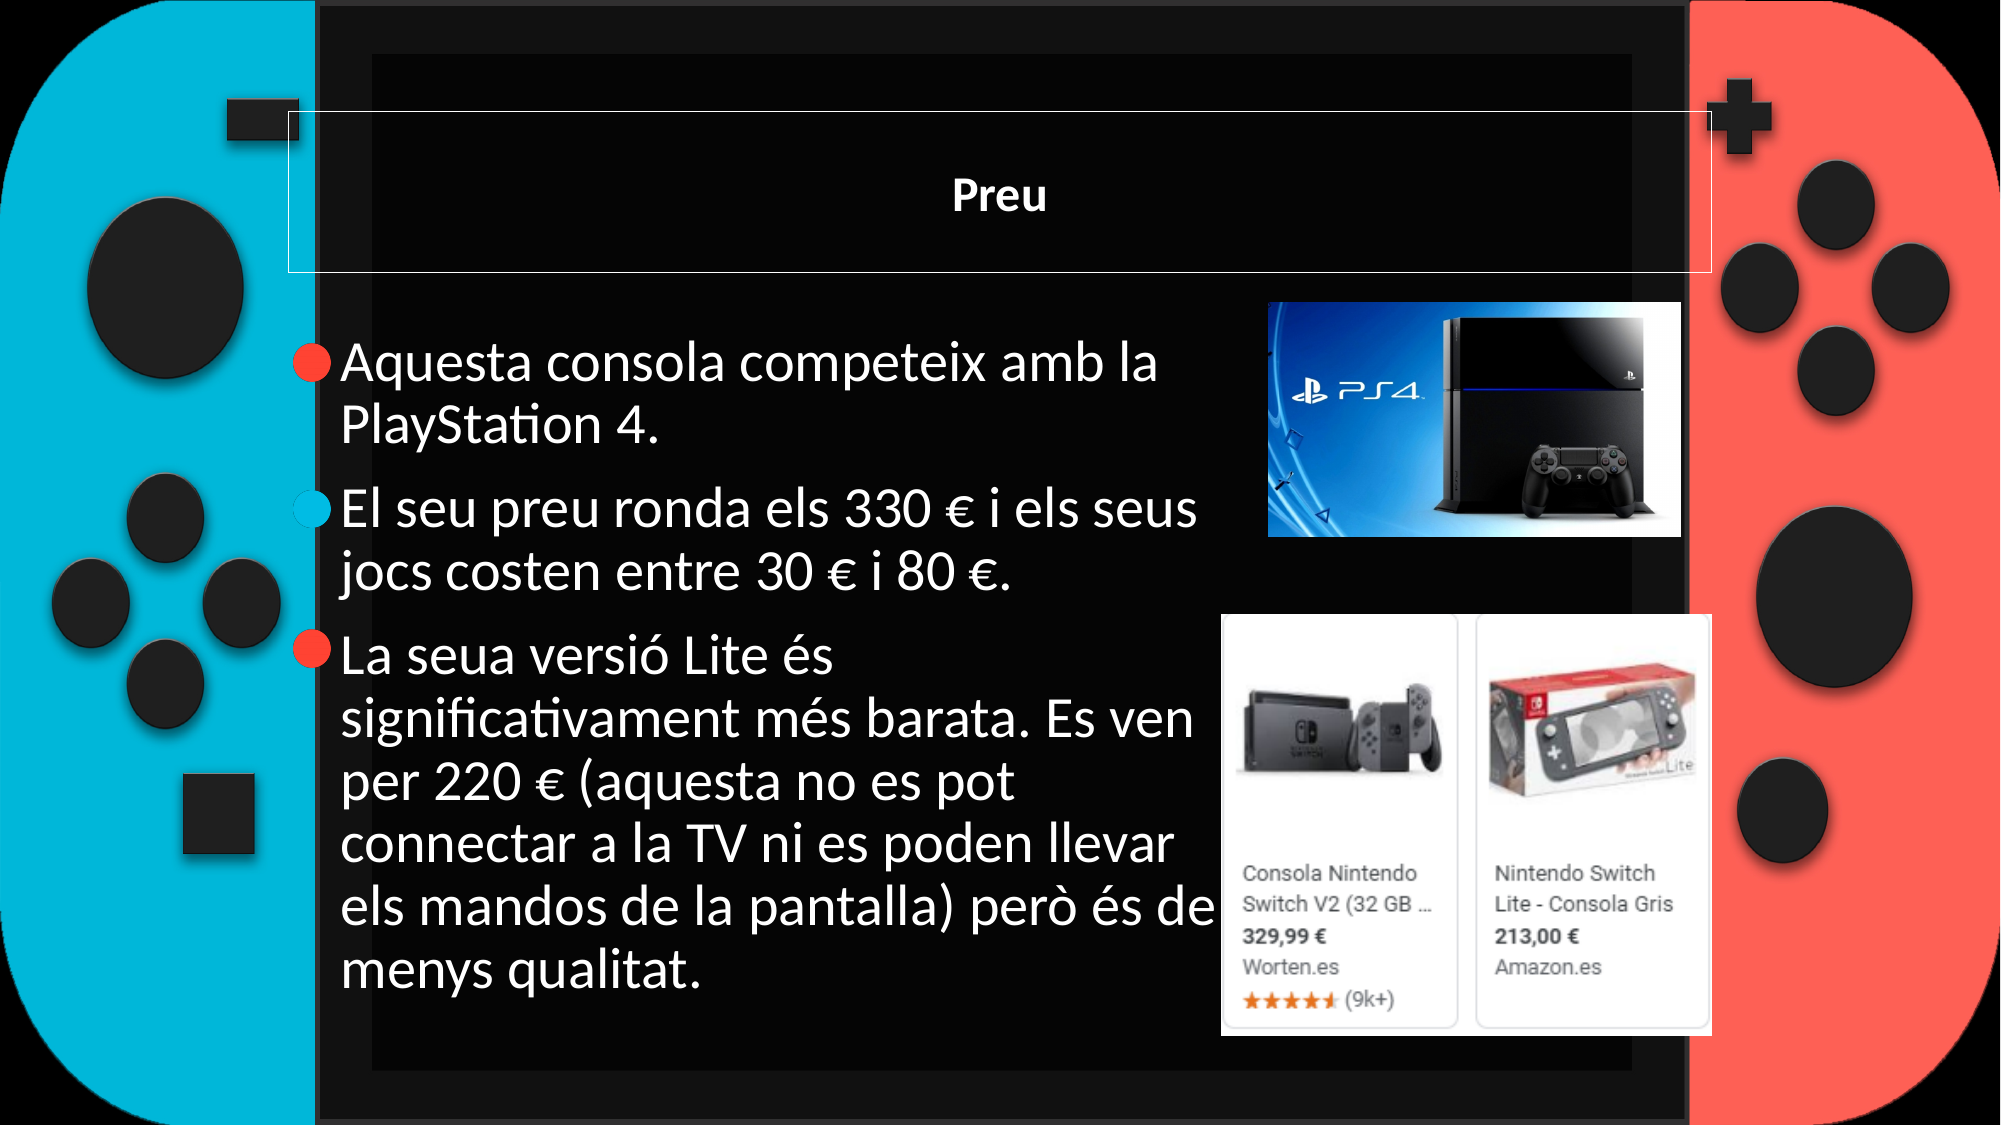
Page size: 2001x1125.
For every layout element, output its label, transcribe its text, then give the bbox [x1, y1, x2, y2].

picture [0, 0, 2001, 1125]
text_box [1852, 971, 1976, 1095]
text_box Preu [288, 111, 1712, 273]
list Aquesta consola competeix amb la PlayStation 4. El seu preu ronda els 330 € i els seus jocs costen entre 30 € i 80 €. La seua versió Lite és significativament més barata. Es ven per 220 € (aquesta no es pot connectar a la TV ni es poden llevar els mandos de la pantalla) però és de menys qualitat. [288, 323, 1249, 1058]
